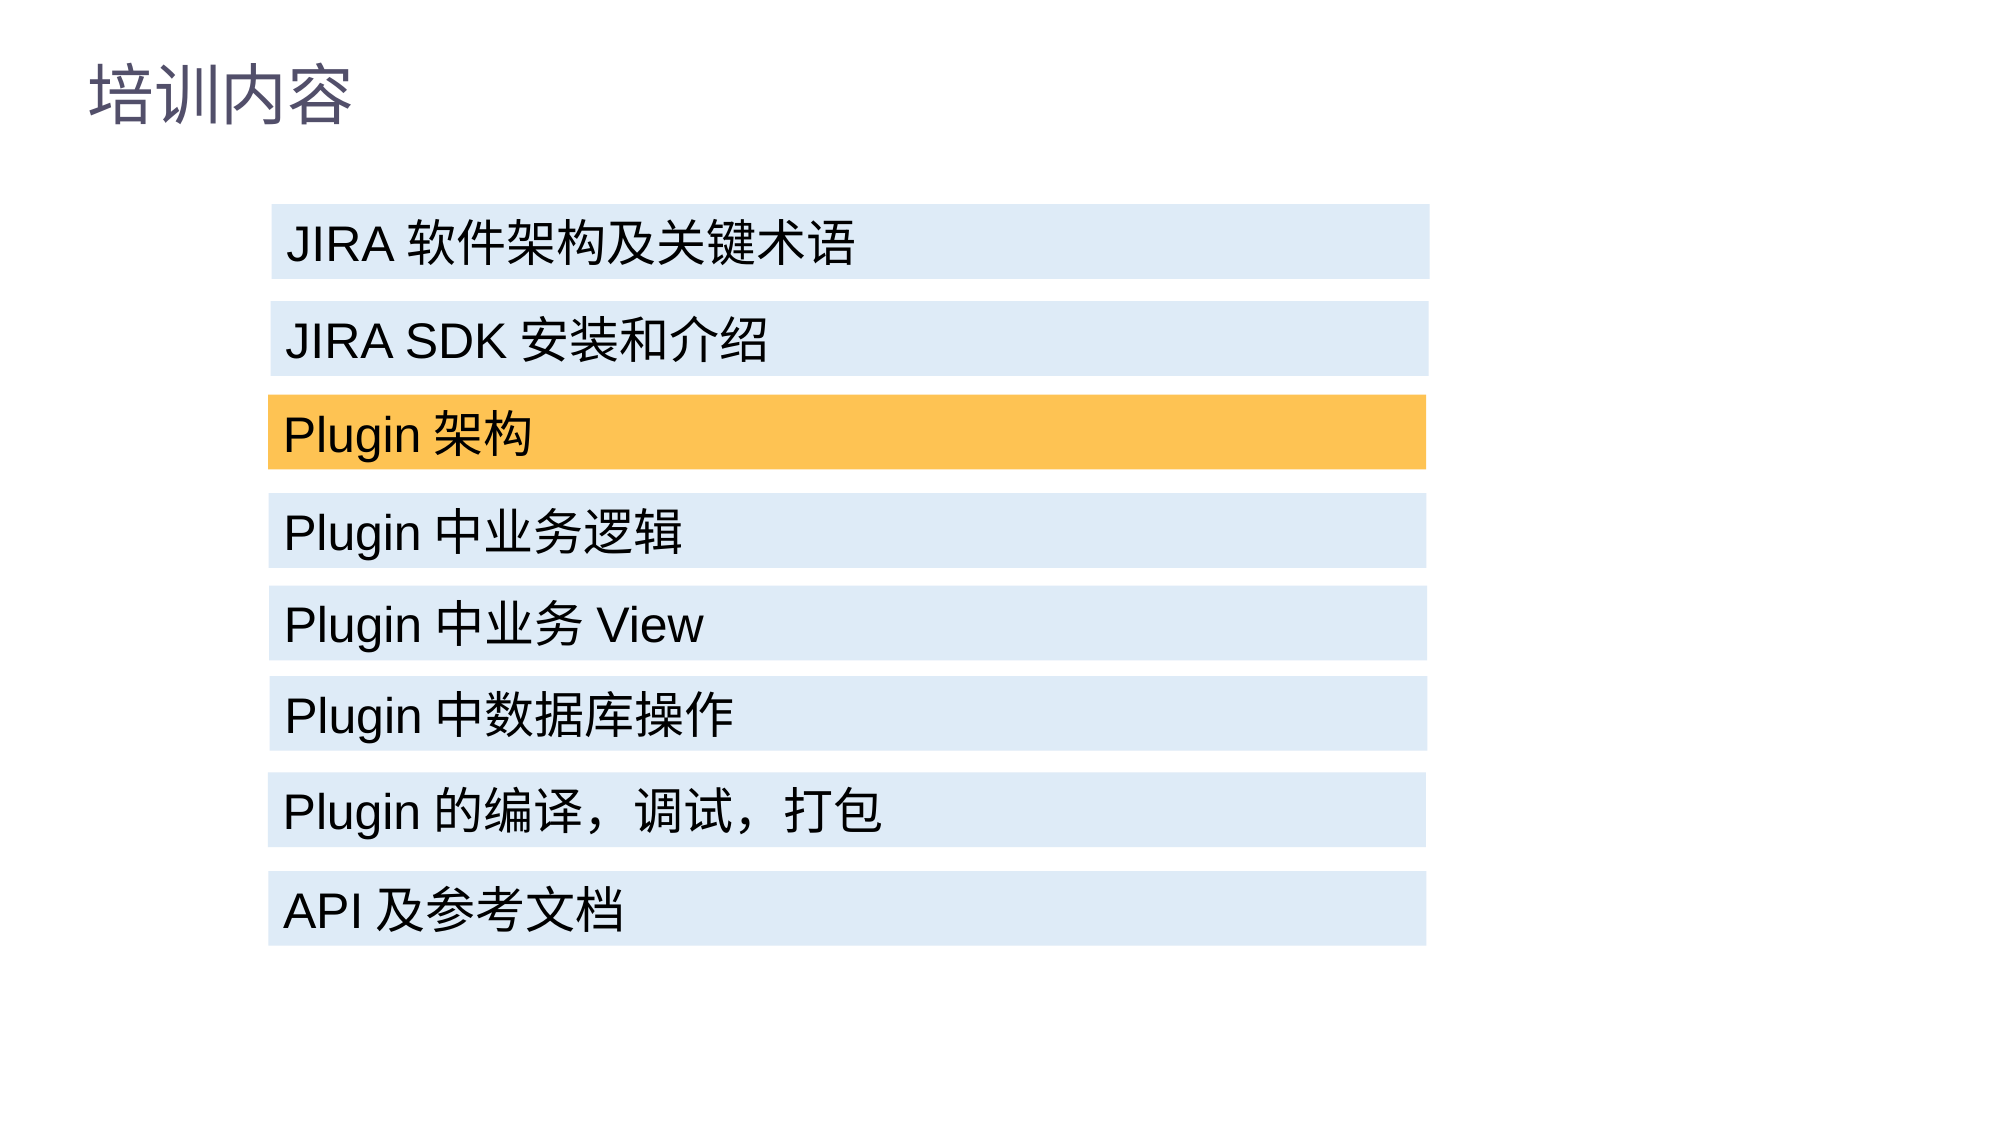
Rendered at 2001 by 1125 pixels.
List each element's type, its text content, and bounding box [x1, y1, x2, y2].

text_box Plugin中业务逻辑 [268, 493, 1427, 568]
text_box 培训内容 [72, 45, 489, 140]
text_box Plugin中数据库操作 [269, 676, 1428, 751]
text_box API及参考文档 [268, 871, 1427, 946]
text_box JIRA SDK安装和介绍 [270, 301, 1429, 376]
text_box Plugin中业务View [269, 585, 1428, 661]
text_box Plugin的编译，调试，打包 [267, 772, 1426, 848]
text_box JIRA软件架构及关键术语 [271, 204, 1430, 279]
text_box Plugin架构 [268, 394, 1427, 470]
